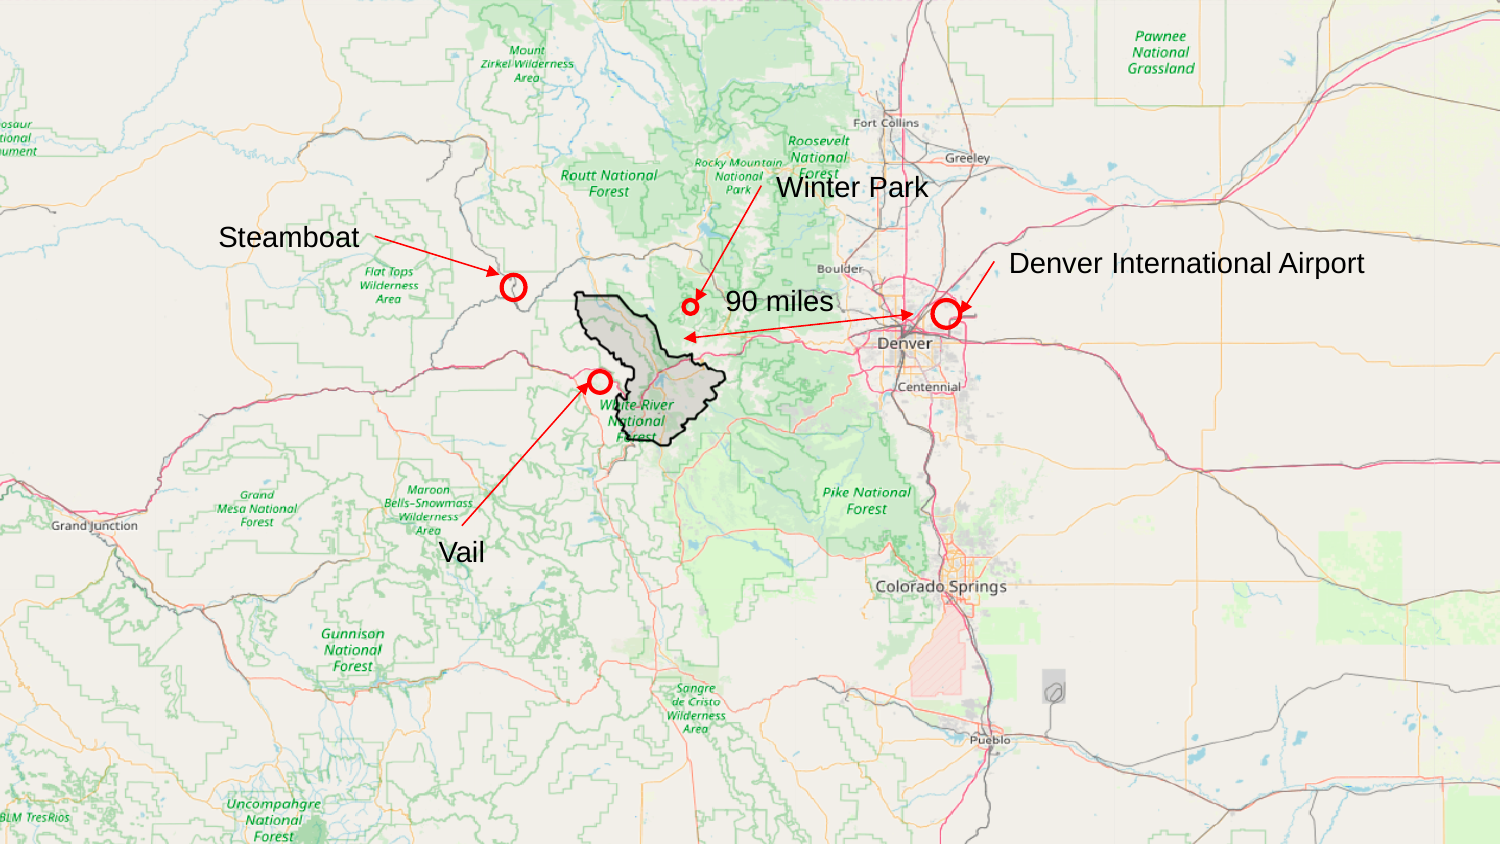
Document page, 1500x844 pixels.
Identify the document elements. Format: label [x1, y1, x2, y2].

text_box [375, 236, 500, 275]
text_box [461, 381, 590, 526]
text_box [959, 261, 993, 315]
text_box [695, 185, 761, 303]
text_box [683, 313, 915, 339]
picture [0, 0, 1500, 844]
